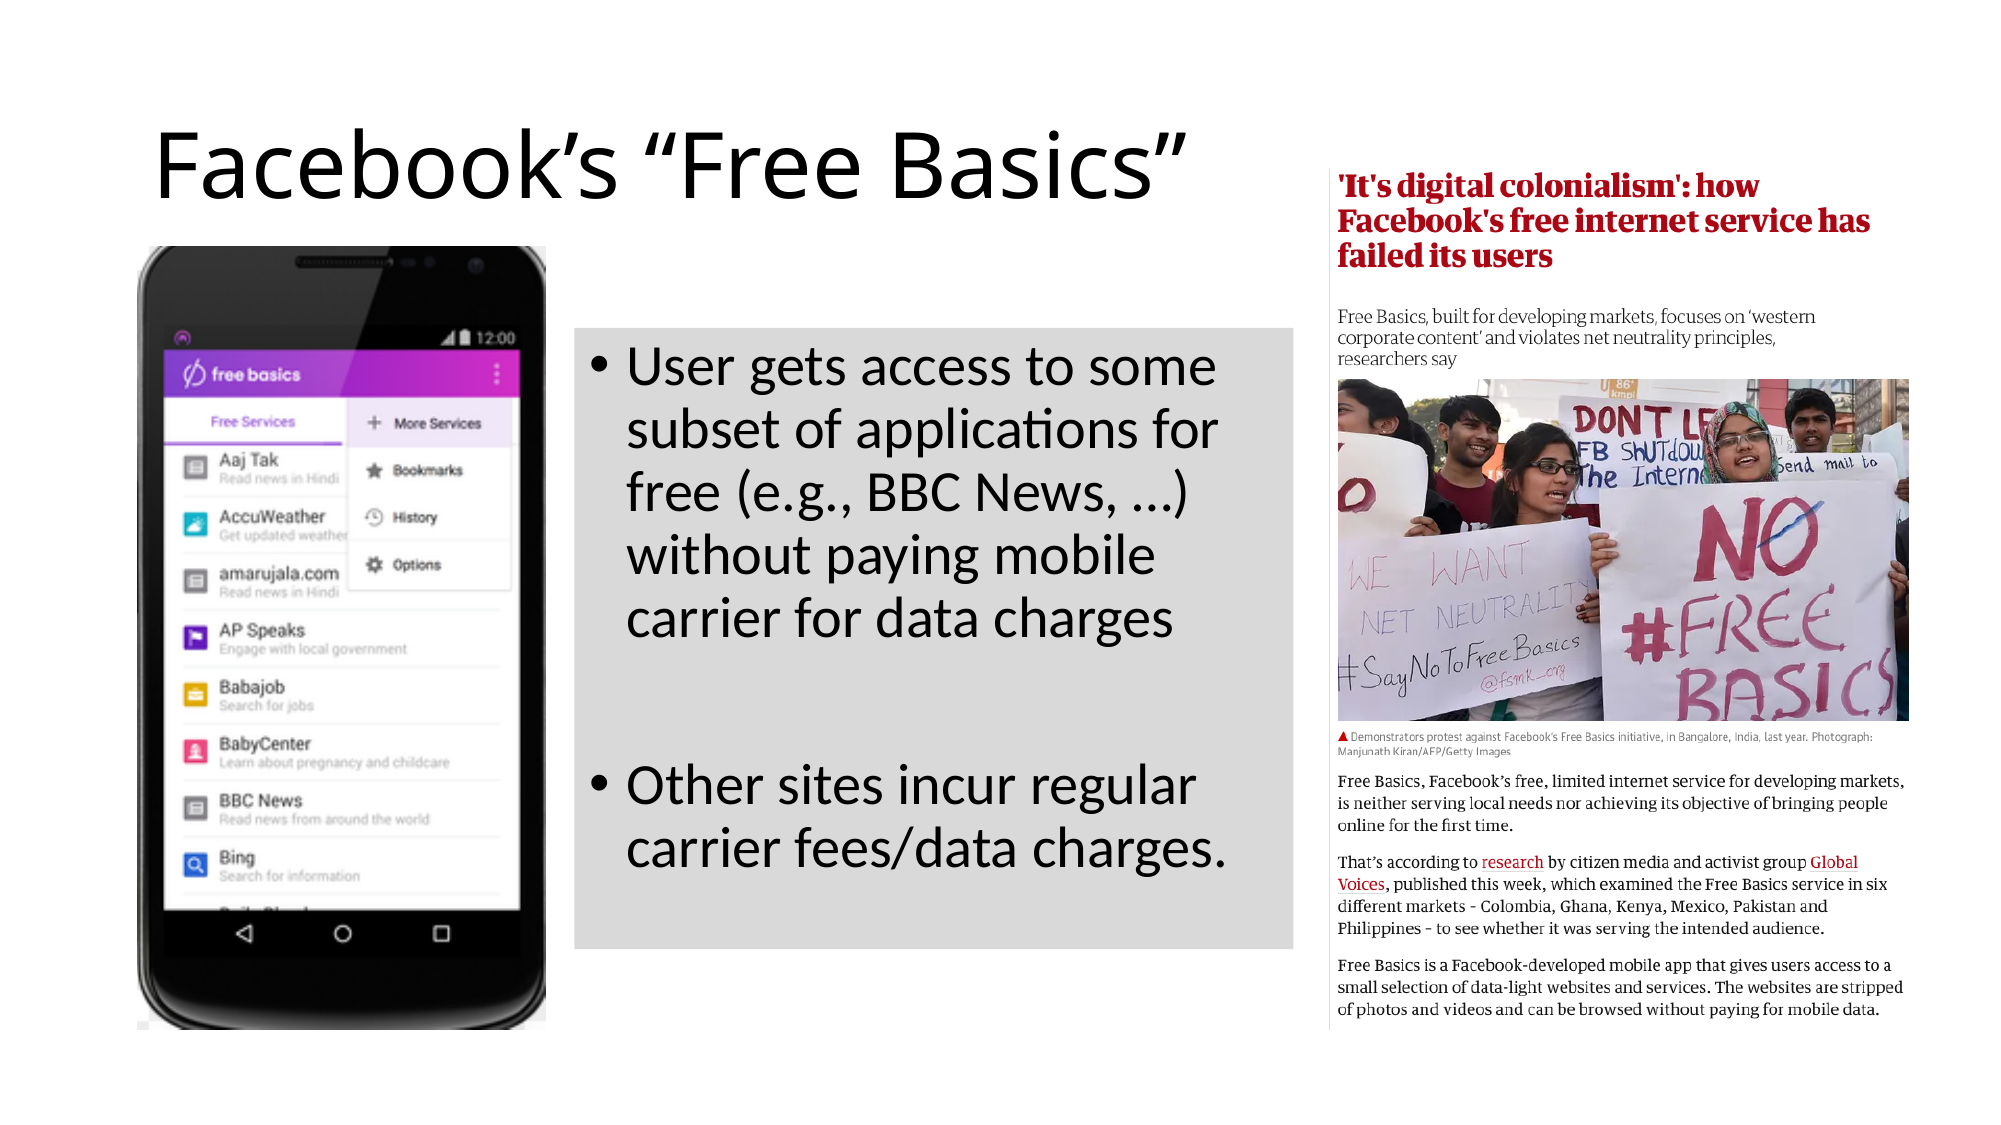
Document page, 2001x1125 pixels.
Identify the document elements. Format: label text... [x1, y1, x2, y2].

list User gets access to some subset of applications for free (e.g., BBC News, …) without paying mobile carrier for data charges Other sites incur regular carrier fees/data charges. [574, 327, 1294, 950]
picture [1321, 169, 1921, 1031]
title Facebook’s “Free Basics” [137, 59, 1863, 278]
picture [137, 246, 546, 1030]
